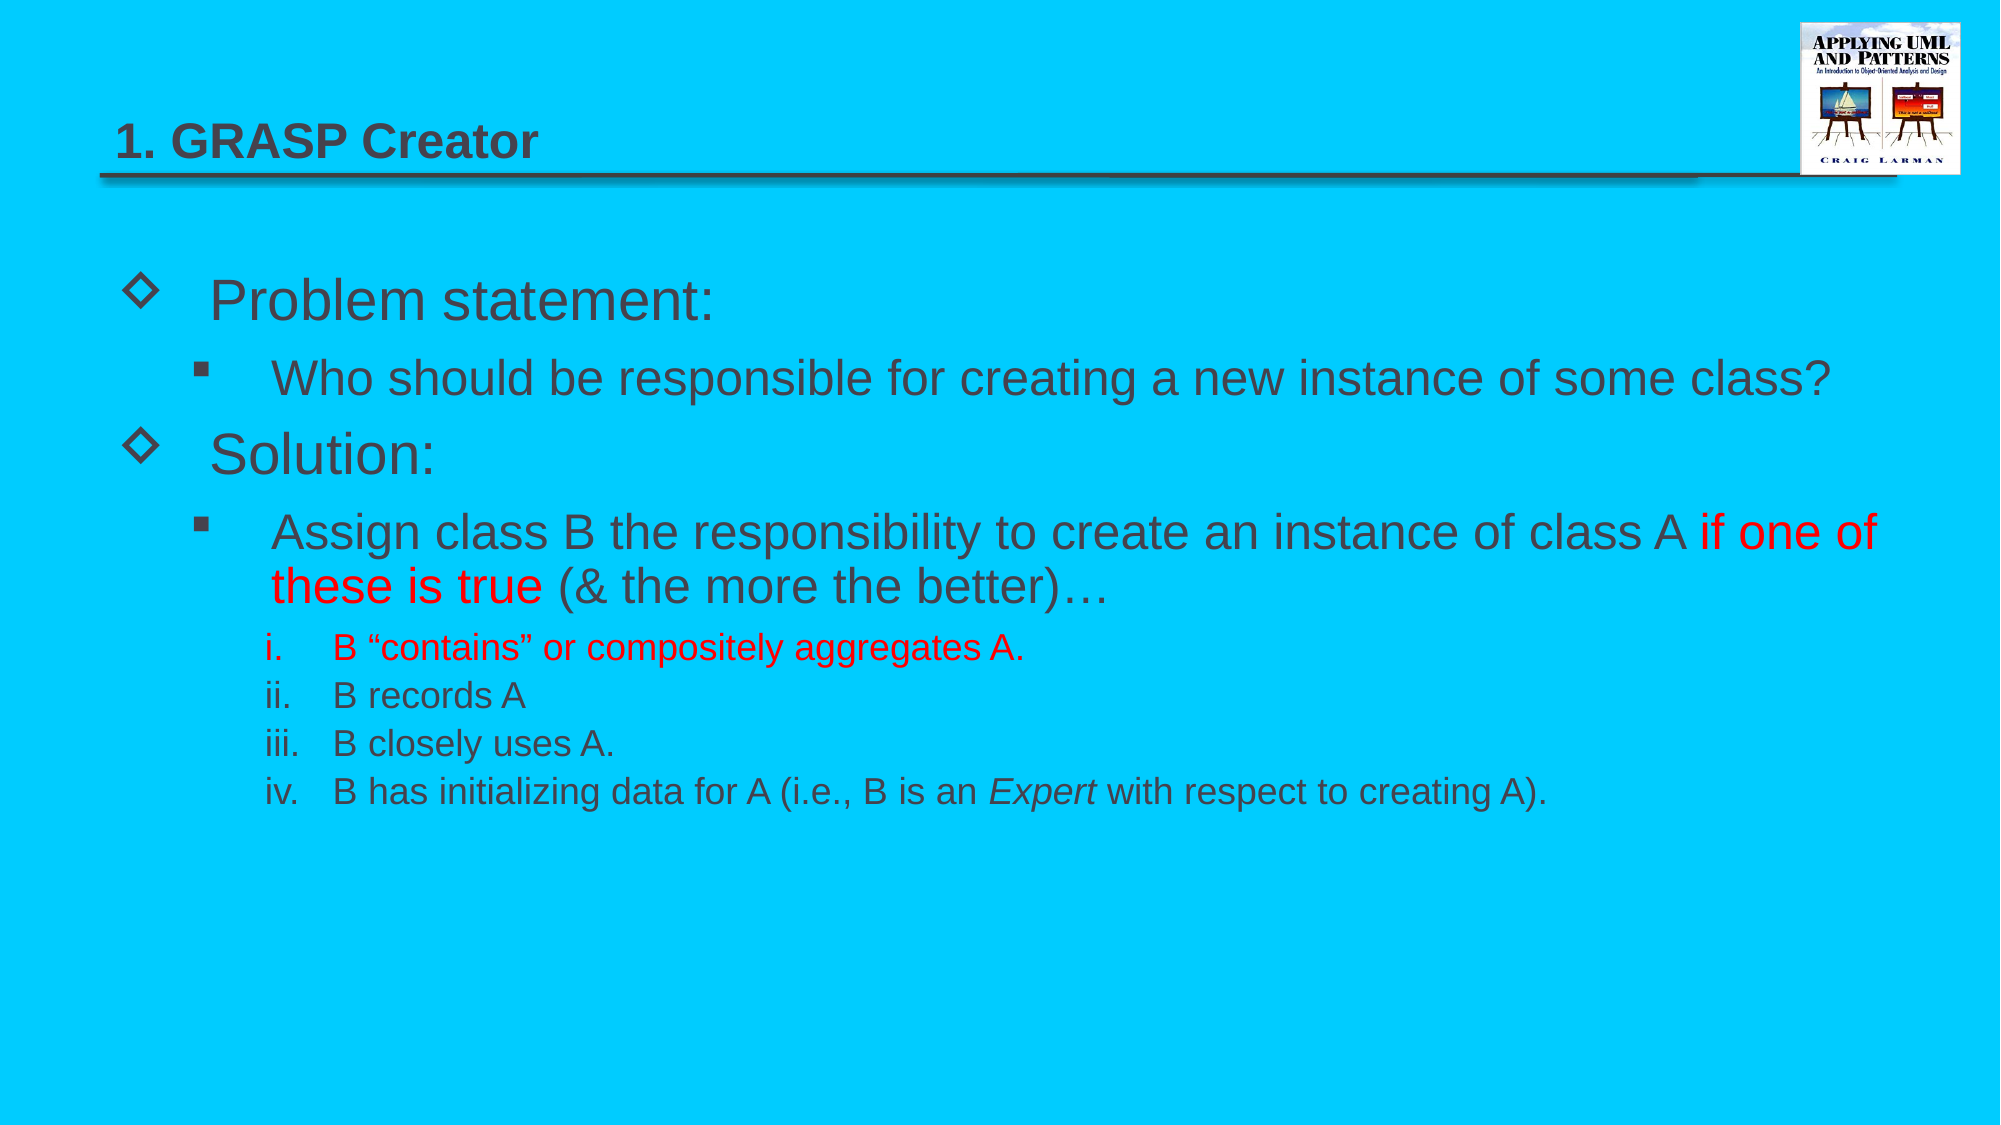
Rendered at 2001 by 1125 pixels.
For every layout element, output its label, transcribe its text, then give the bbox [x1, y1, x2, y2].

title 1. GRASP Creator [99, 45, 1696, 233]
list Problem statement: Who should be responsible for creating a new instance of some class? Solution: Assign class B the responsibility to create an instance of class A if one of these is true (& the more the better)… B “contains” or compositely aggregates A. B records A B closely uses A. B has initializing data for A (i.e., B is an Expert with respect to creating A). [99, 262, 1900, 1005]
picture [1800, 23, 1960, 175]
